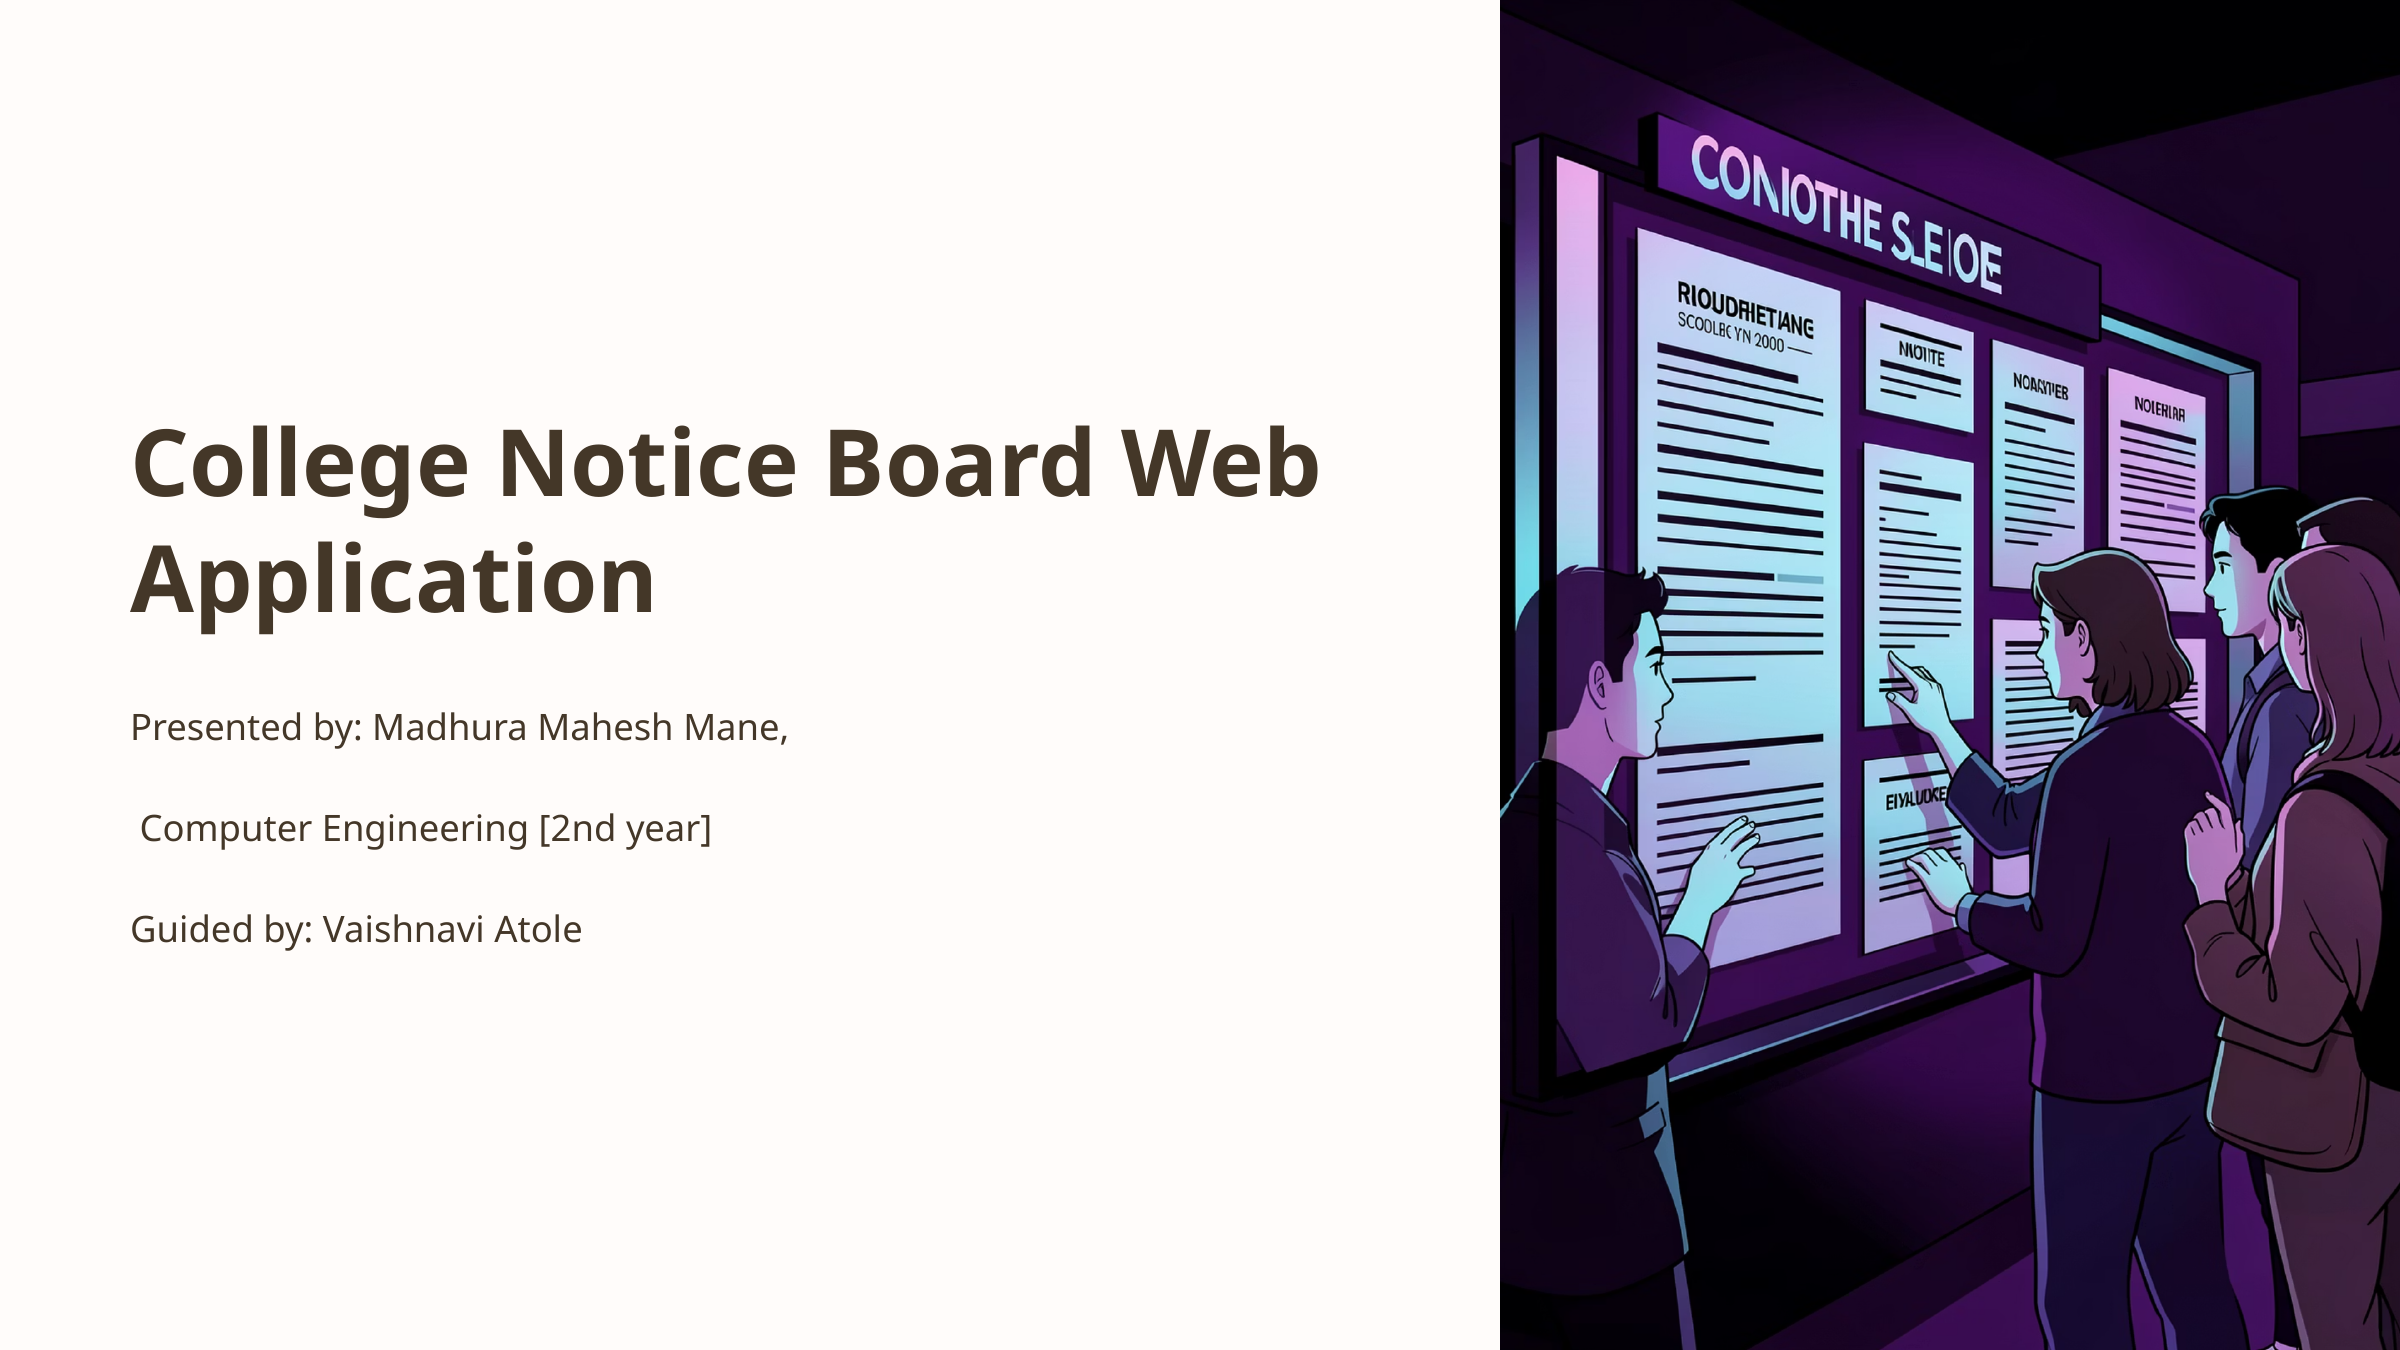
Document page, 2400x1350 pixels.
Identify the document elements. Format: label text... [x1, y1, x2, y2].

text_box Guided by: Vaishnavi Atole [130, 890, 1370, 951]
text_box College Notice Board Web Application [130, 399, 1370, 633]
text_box Computer Engineering [2nd year] [130, 789, 1370, 849]
text_box Presented by: Madhura Mahesh Mane, [130, 687, 1370, 748]
picture [1499, 0, 2400, 1350]
